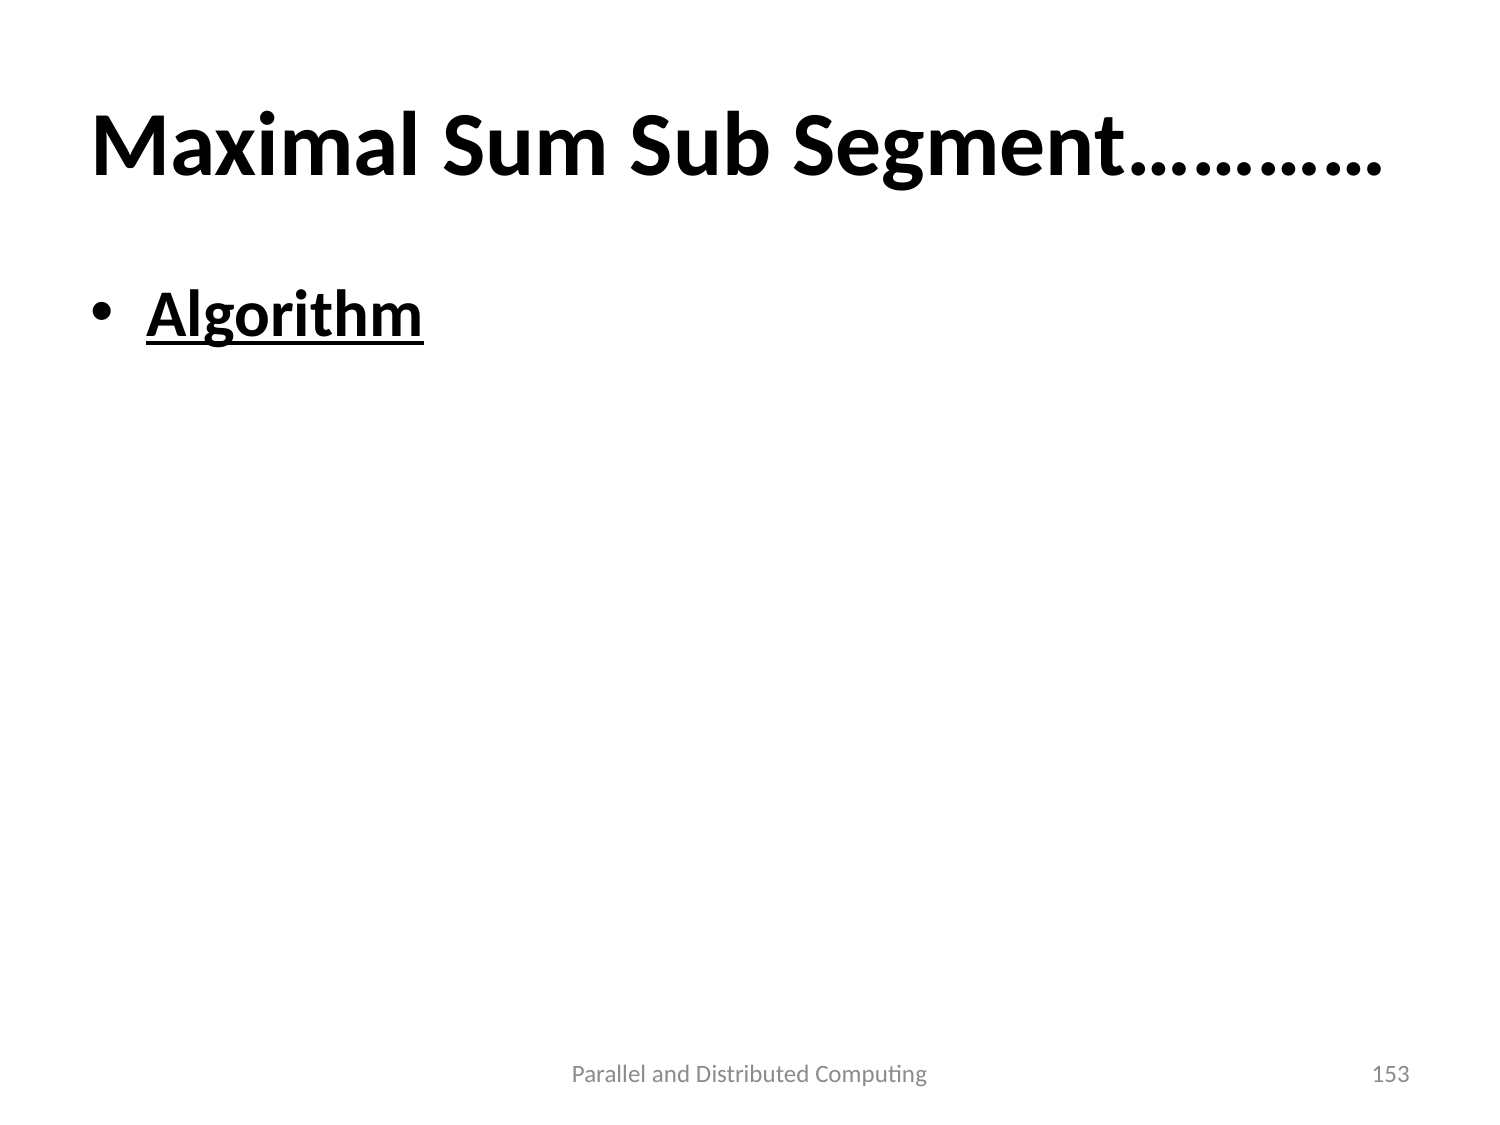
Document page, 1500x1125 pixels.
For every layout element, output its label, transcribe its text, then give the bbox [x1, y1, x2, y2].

footer Parallel and Distributed Computing [512, 1042, 988, 1103]
slide_number 153 [1074, 1042, 1425, 1103]
title Maximal Sum Sub Segment………… [75, 45, 1425, 233]
